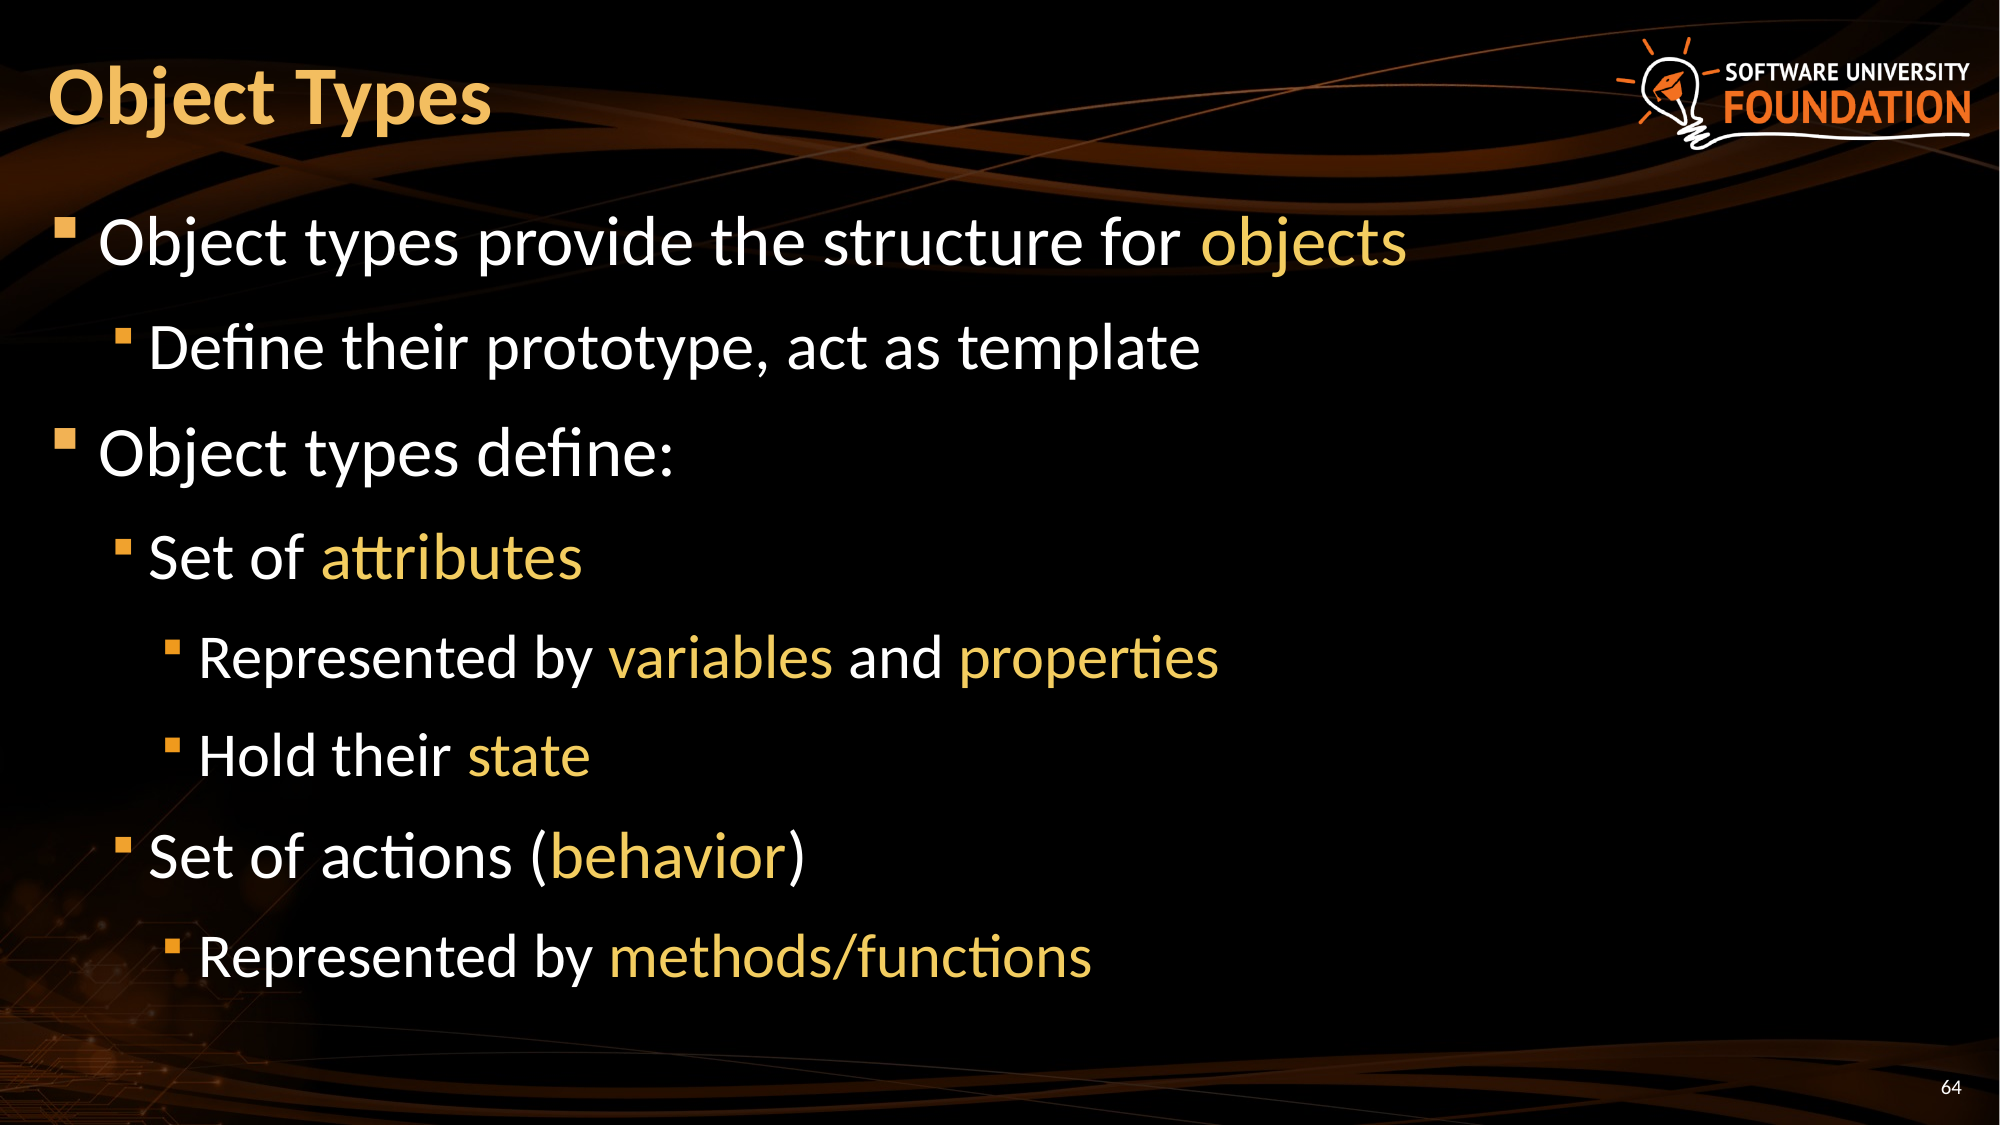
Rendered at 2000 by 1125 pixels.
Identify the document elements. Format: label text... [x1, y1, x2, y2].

picture [0, 0, 2000, 1125]
list Object types provide the structure for objects Define their prototype, act as template Object types define: Set of attributes Represented by variables and properties Hold their state Set of actions (behavior) Represented by methods/functions [31, 188, 1968, 1103]
title Object Types [30, 6, 1602, 189]
